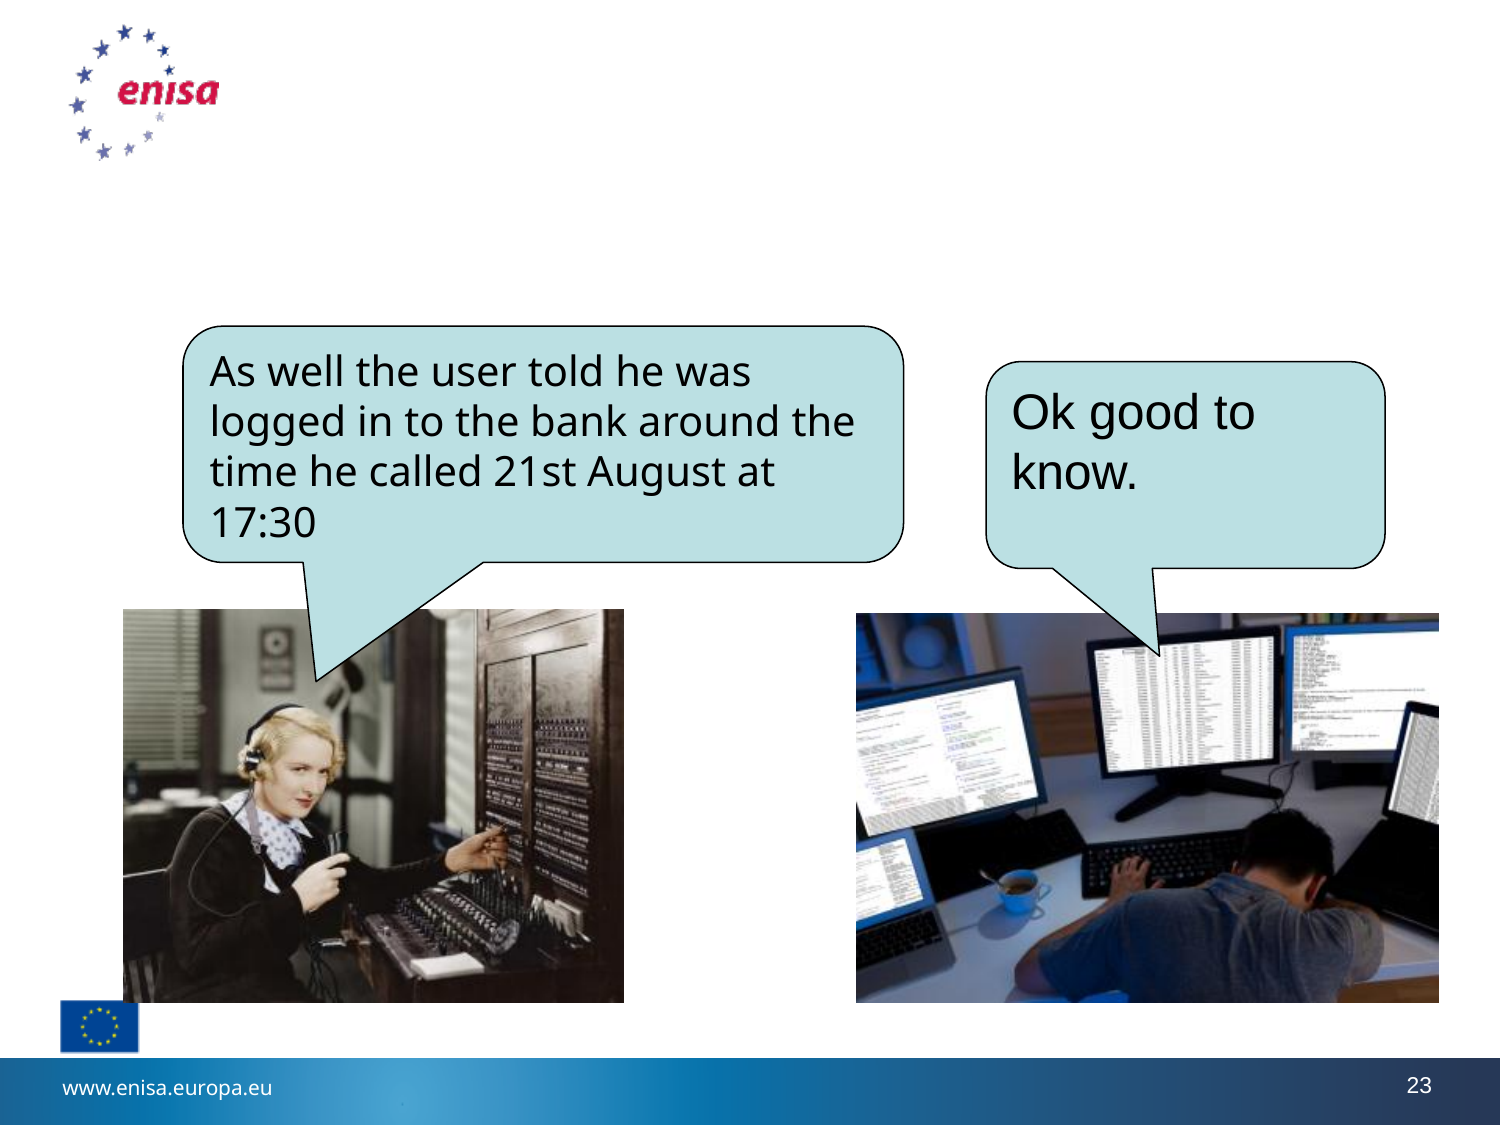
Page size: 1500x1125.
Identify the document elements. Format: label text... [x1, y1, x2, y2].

picture [134, 1058, 140, 1125]
picture [715, 1058, 721, 1125]
text_box Ok good to know. [986, 361, 1386, 611]
picture [180, 1058, 667, 1125]
picture [0, 1058, 132, 1125]
picture [59, 609, 625, 1054]
picture [856, 613, 1440, 1003]
text_box As well the user told he was logged in to the bank around the time he called 21st August at 17:30 [182, 326, 904, 608]
picture [724, 1058, 1500, 1125]
picture [142, 1058, 147, 1125]
picture [708, 1058, 713, 1125]
picture [68, 23, 219, 161]
